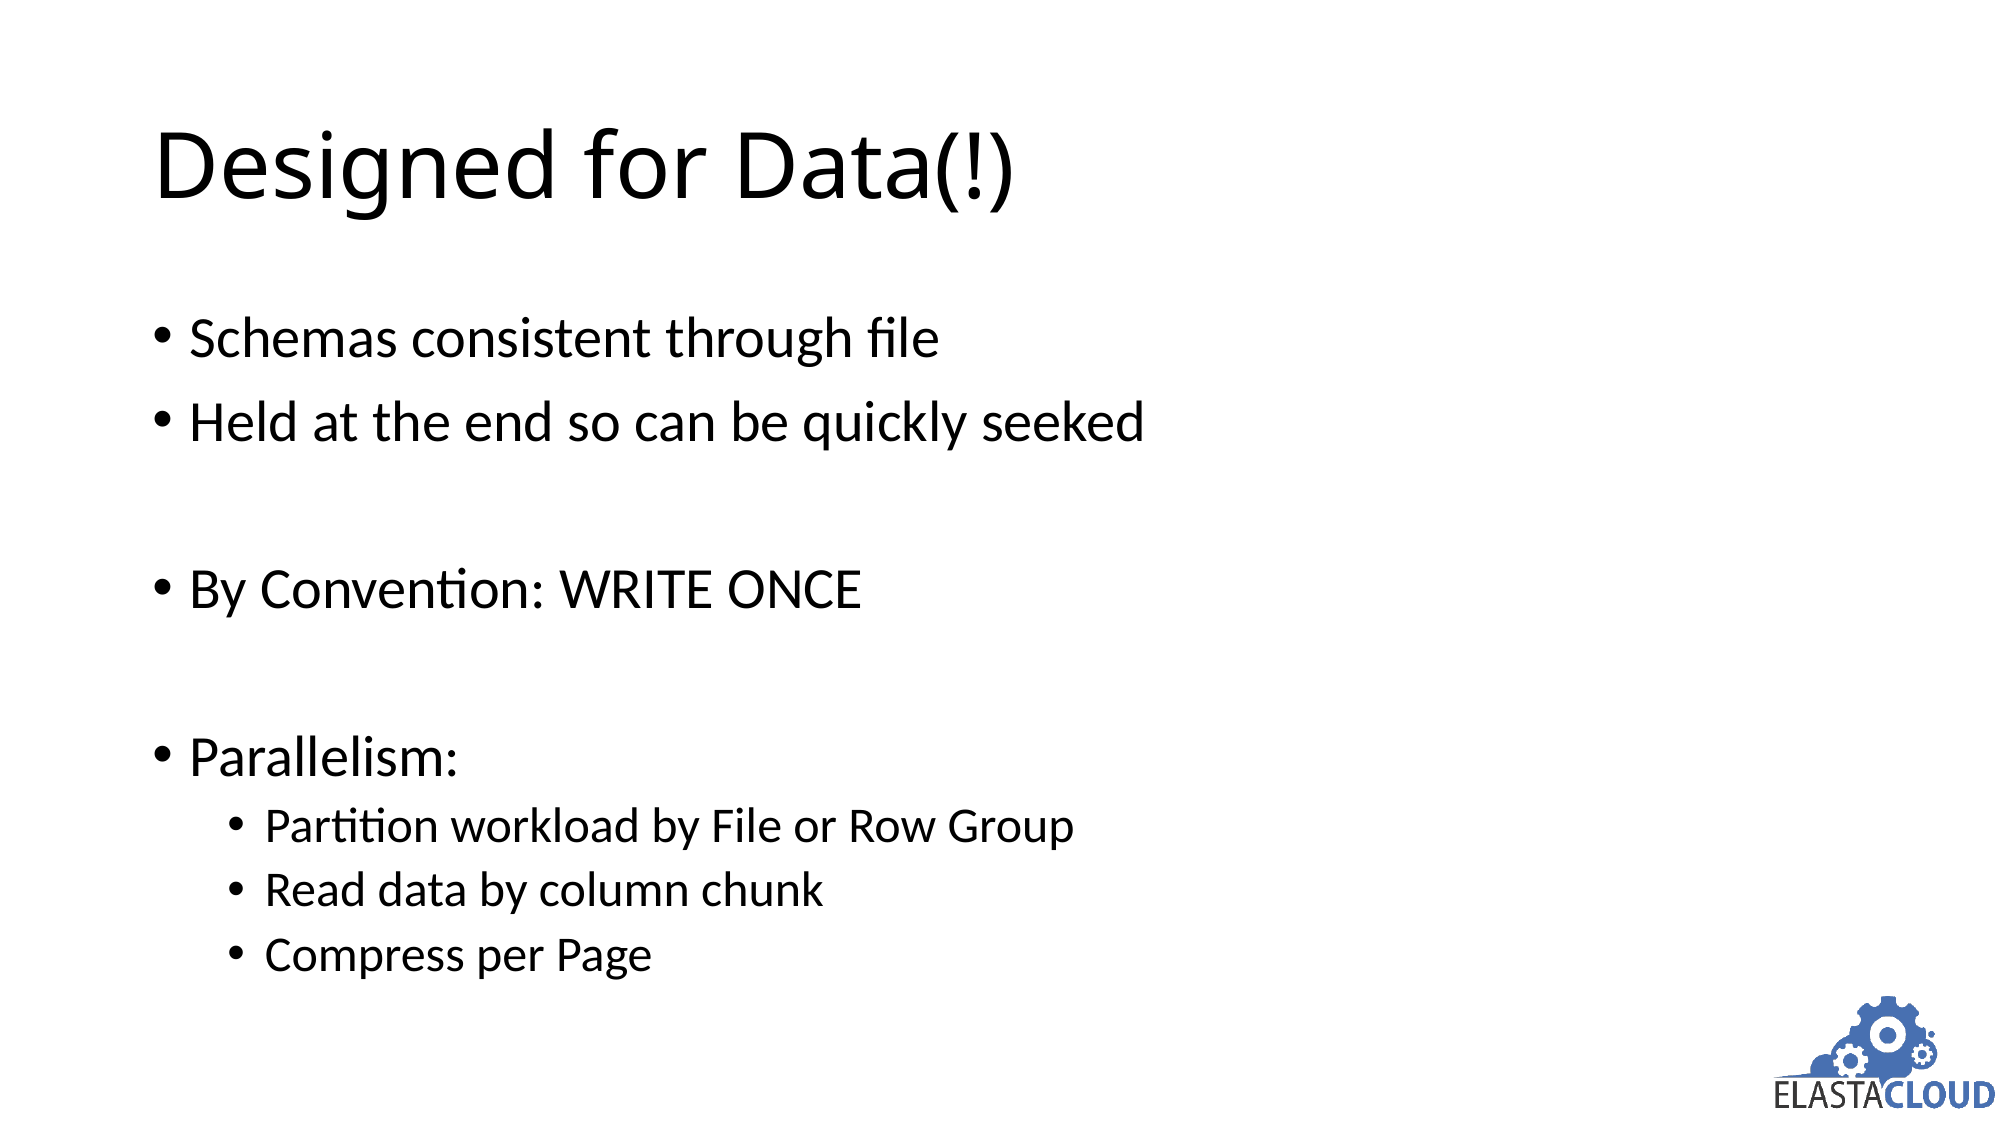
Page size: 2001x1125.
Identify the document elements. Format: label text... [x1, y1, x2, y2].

title Designed for Data(!) [137, 59, 1863, 278]
picture [1767, 992, 2000, 1116]
list Schemas consistent through file Held at the end so can be quickly seeked By Convention: WRITE ONCE Parallelism: Partition workload by File or Row Group Read data by column chunk Compress per Page [137, 299, 1863, 1014]
